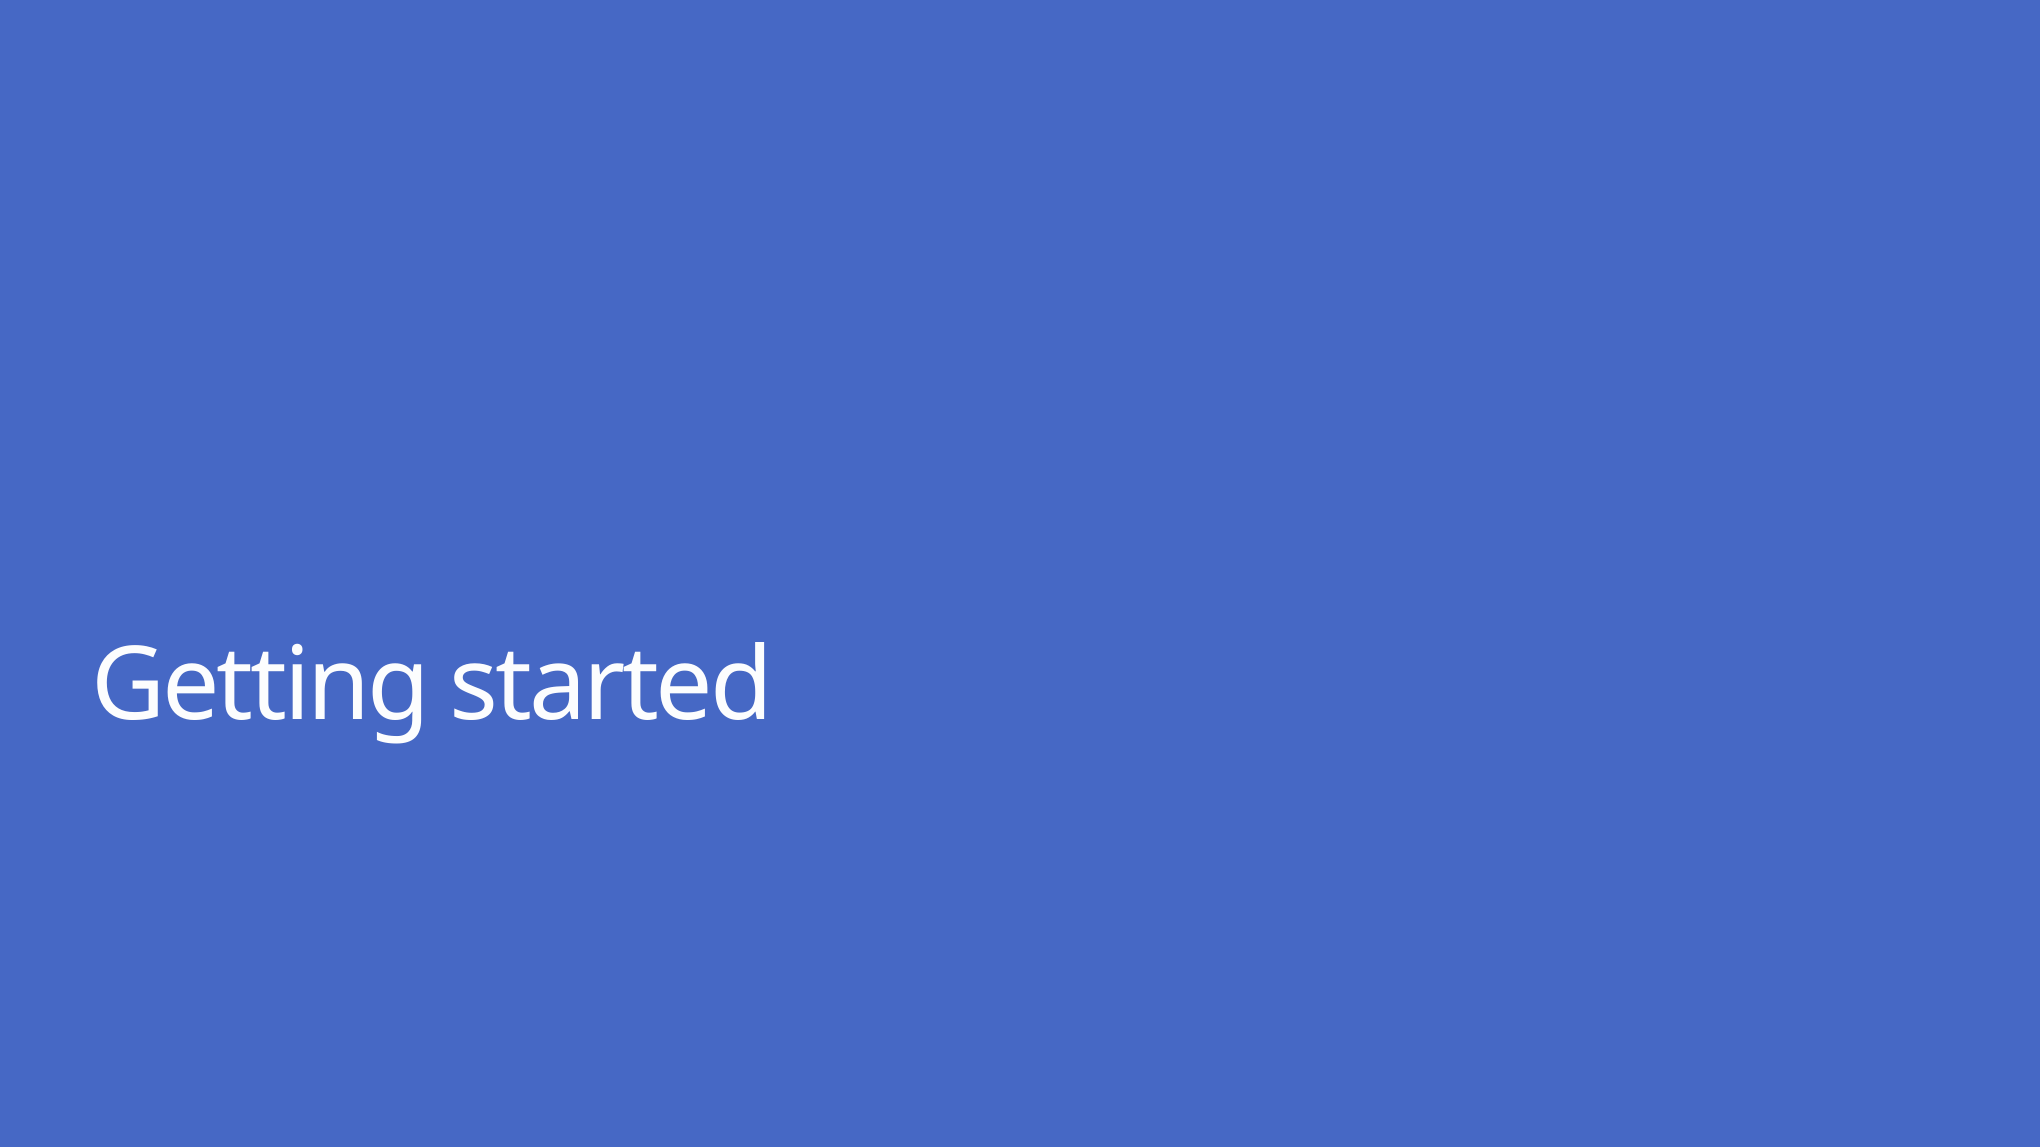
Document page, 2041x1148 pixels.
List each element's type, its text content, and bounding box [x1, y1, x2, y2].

title Getting started [91, 631, 1992, 956]
